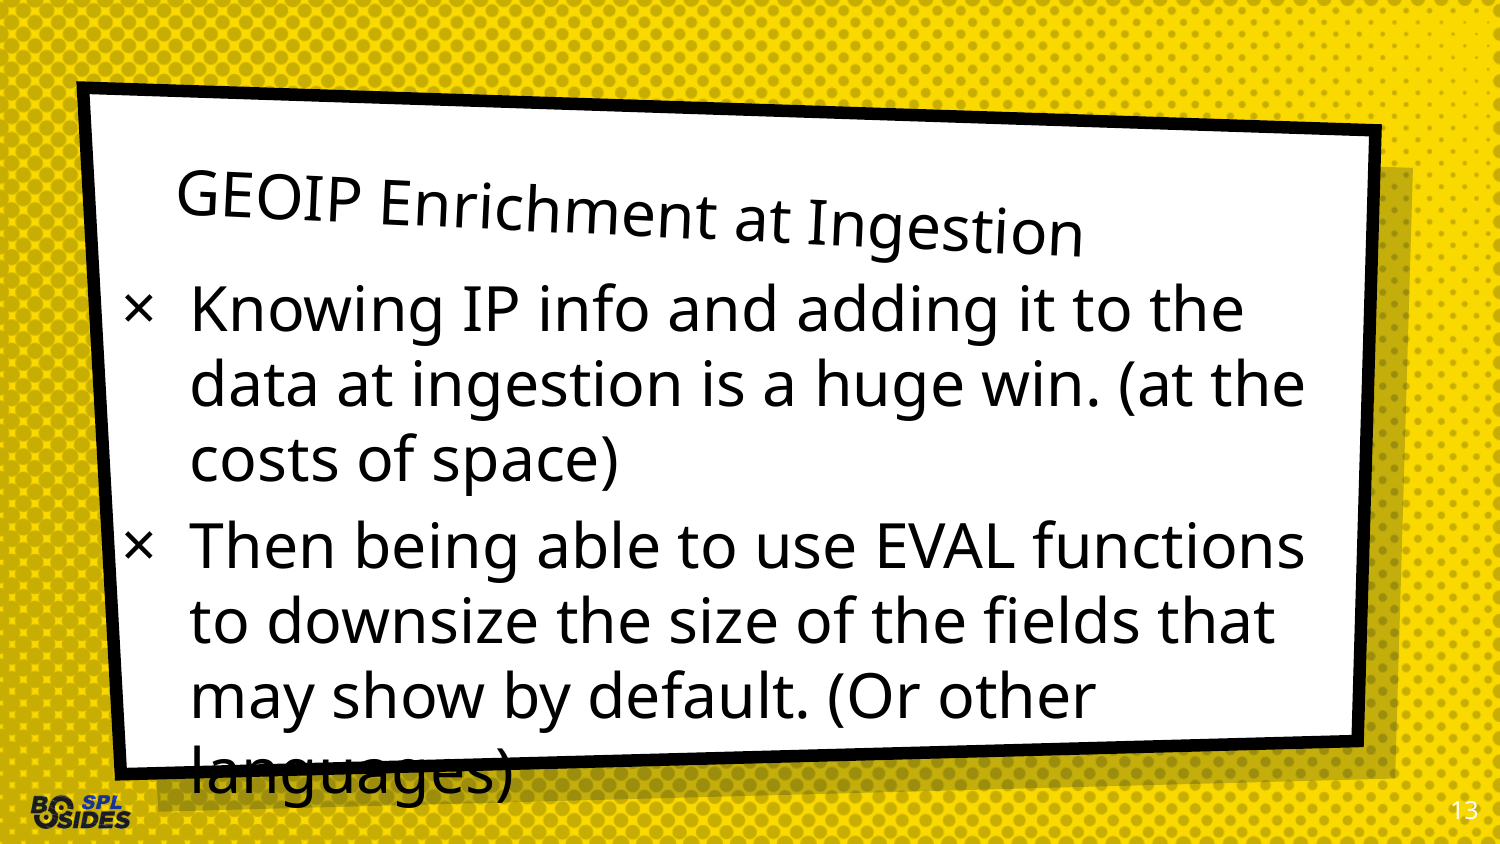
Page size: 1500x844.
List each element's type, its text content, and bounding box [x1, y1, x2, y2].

slide_number 13 [1403, 779, 1494, 844]
list Knowing IP info and adding it to the data at ingestion is a huge win. (at the costs of space) Then being able to use EVAL functions to downsize the size of the fields that may show by default. (Or other languages) [99, 253, 1343, 796]
picture [0, 788, 173, 835]
title GEOIP Enrichment at Ingestion [157, 116, 1316, 253]
